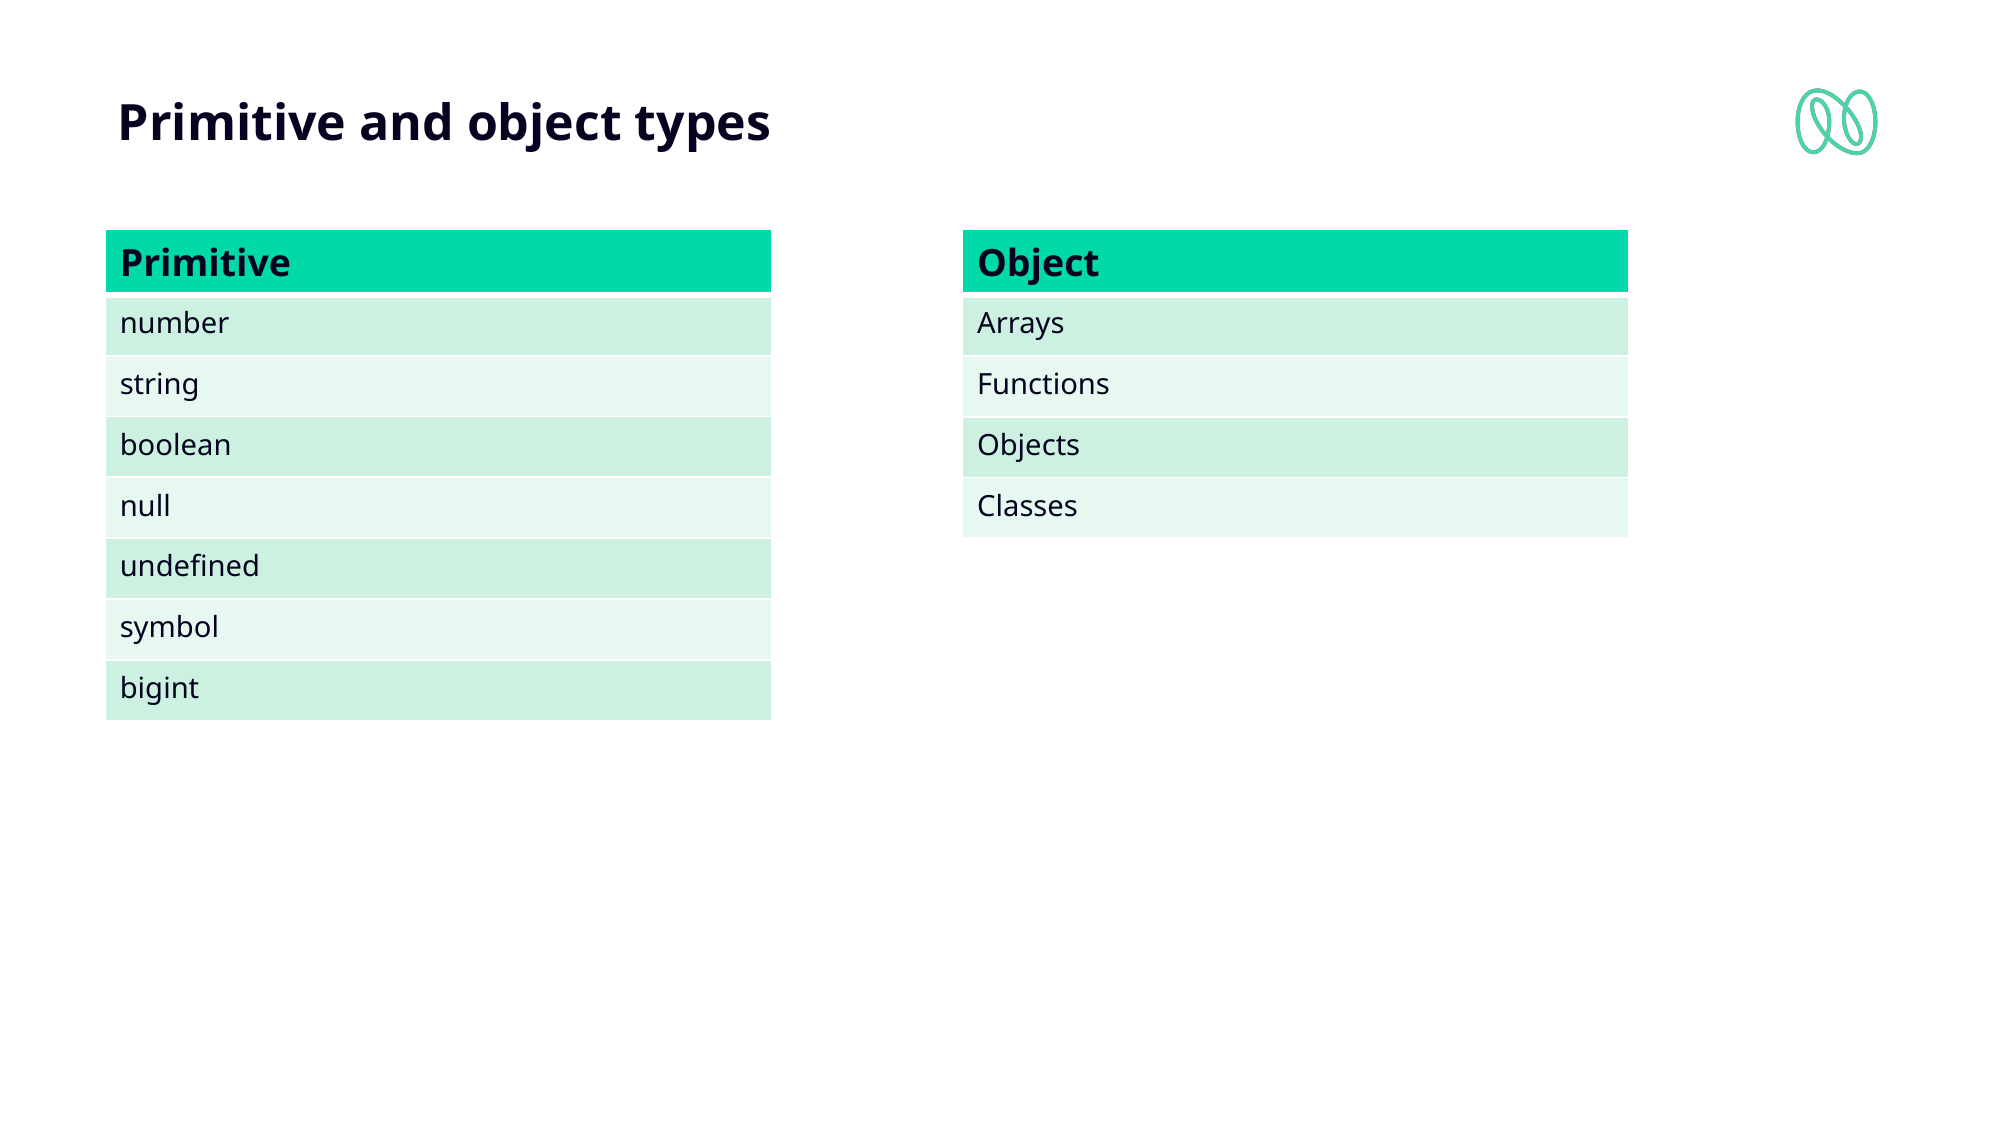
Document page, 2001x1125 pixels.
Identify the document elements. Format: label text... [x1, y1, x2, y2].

table_cell Objects [963, 418, 1628, 477]
table_cell null [106, 478, 771, 537]
table_cell undefined [106, 539, 771, 598]
picture [1772, 62, 1906, 180]
table_header Primitive [106, 230, 771, 292]
table_cell Functions [963, 357, 1628, 416]
table_cell symbol [106, 600, 771, 659]
table_cell number [106, 298, 771, 355]
table_cell boolean [106, 417, 771, 476]
table_cell string [106, 357, 771, 416]
table_cell Arrays [963, 298, 1628, 355]
table_header Object [963, 230, 1628, 292]
table_cell bigint [106, 661, 771, 720]
table_cell Classes [963, 478, 1628, 537]
title Primitive and object types [102, 78, 1616, 159]
